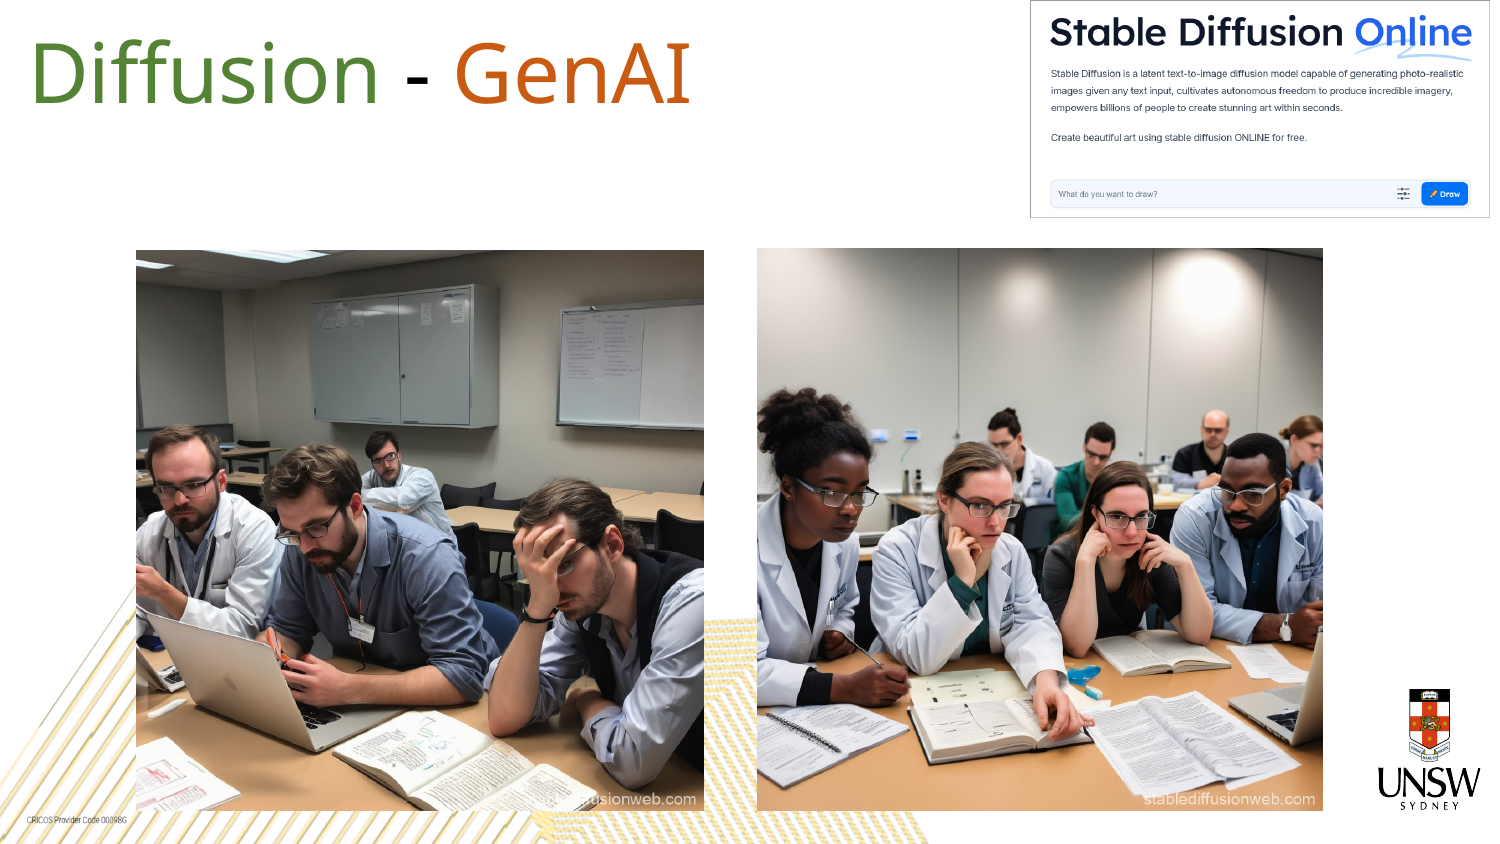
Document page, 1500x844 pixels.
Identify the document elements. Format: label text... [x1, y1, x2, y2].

picture [1378, 689, 1481, 810]
text_box Diffusion - GenAI [13, 12, 1009, 128]
picture [136, 250, 704, 811]
picture [1030, 0, 1490, 218]
picture [757, 248, 1323, 811]
